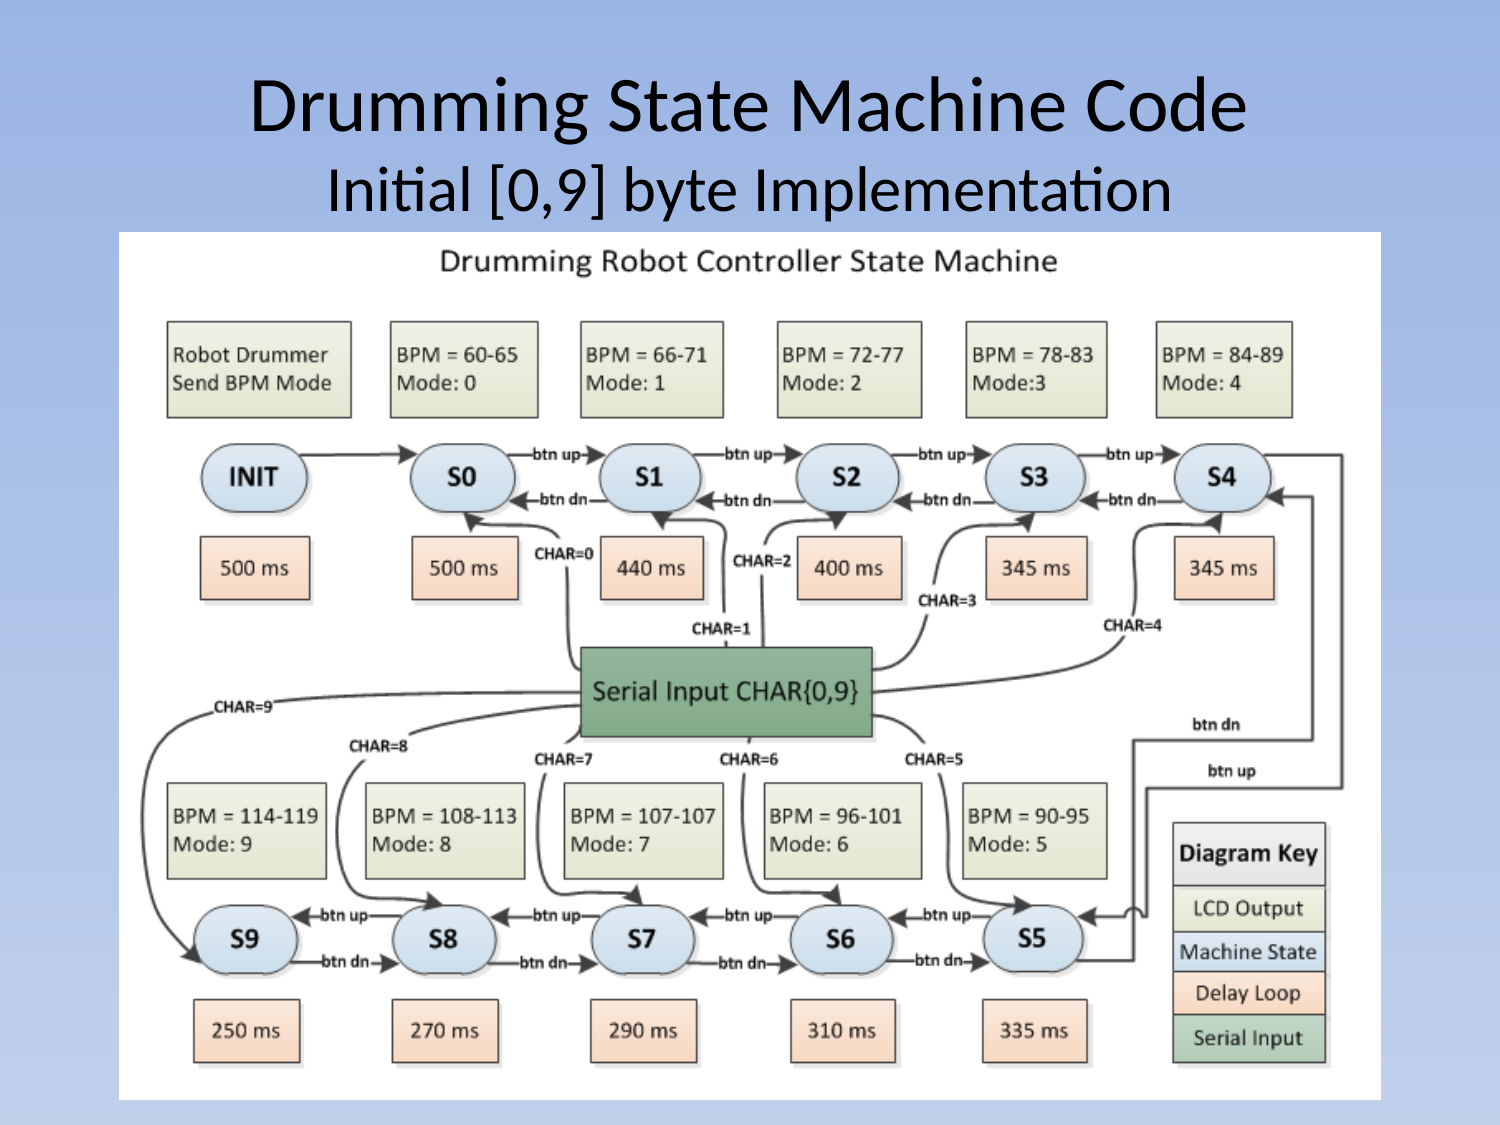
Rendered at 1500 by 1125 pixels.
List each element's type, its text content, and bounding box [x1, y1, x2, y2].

picture [119, 232, 1381, 1101]
title Drumming State Machine Code Initial [0,9] byte Implementation [75, 45, 1425, 233]
